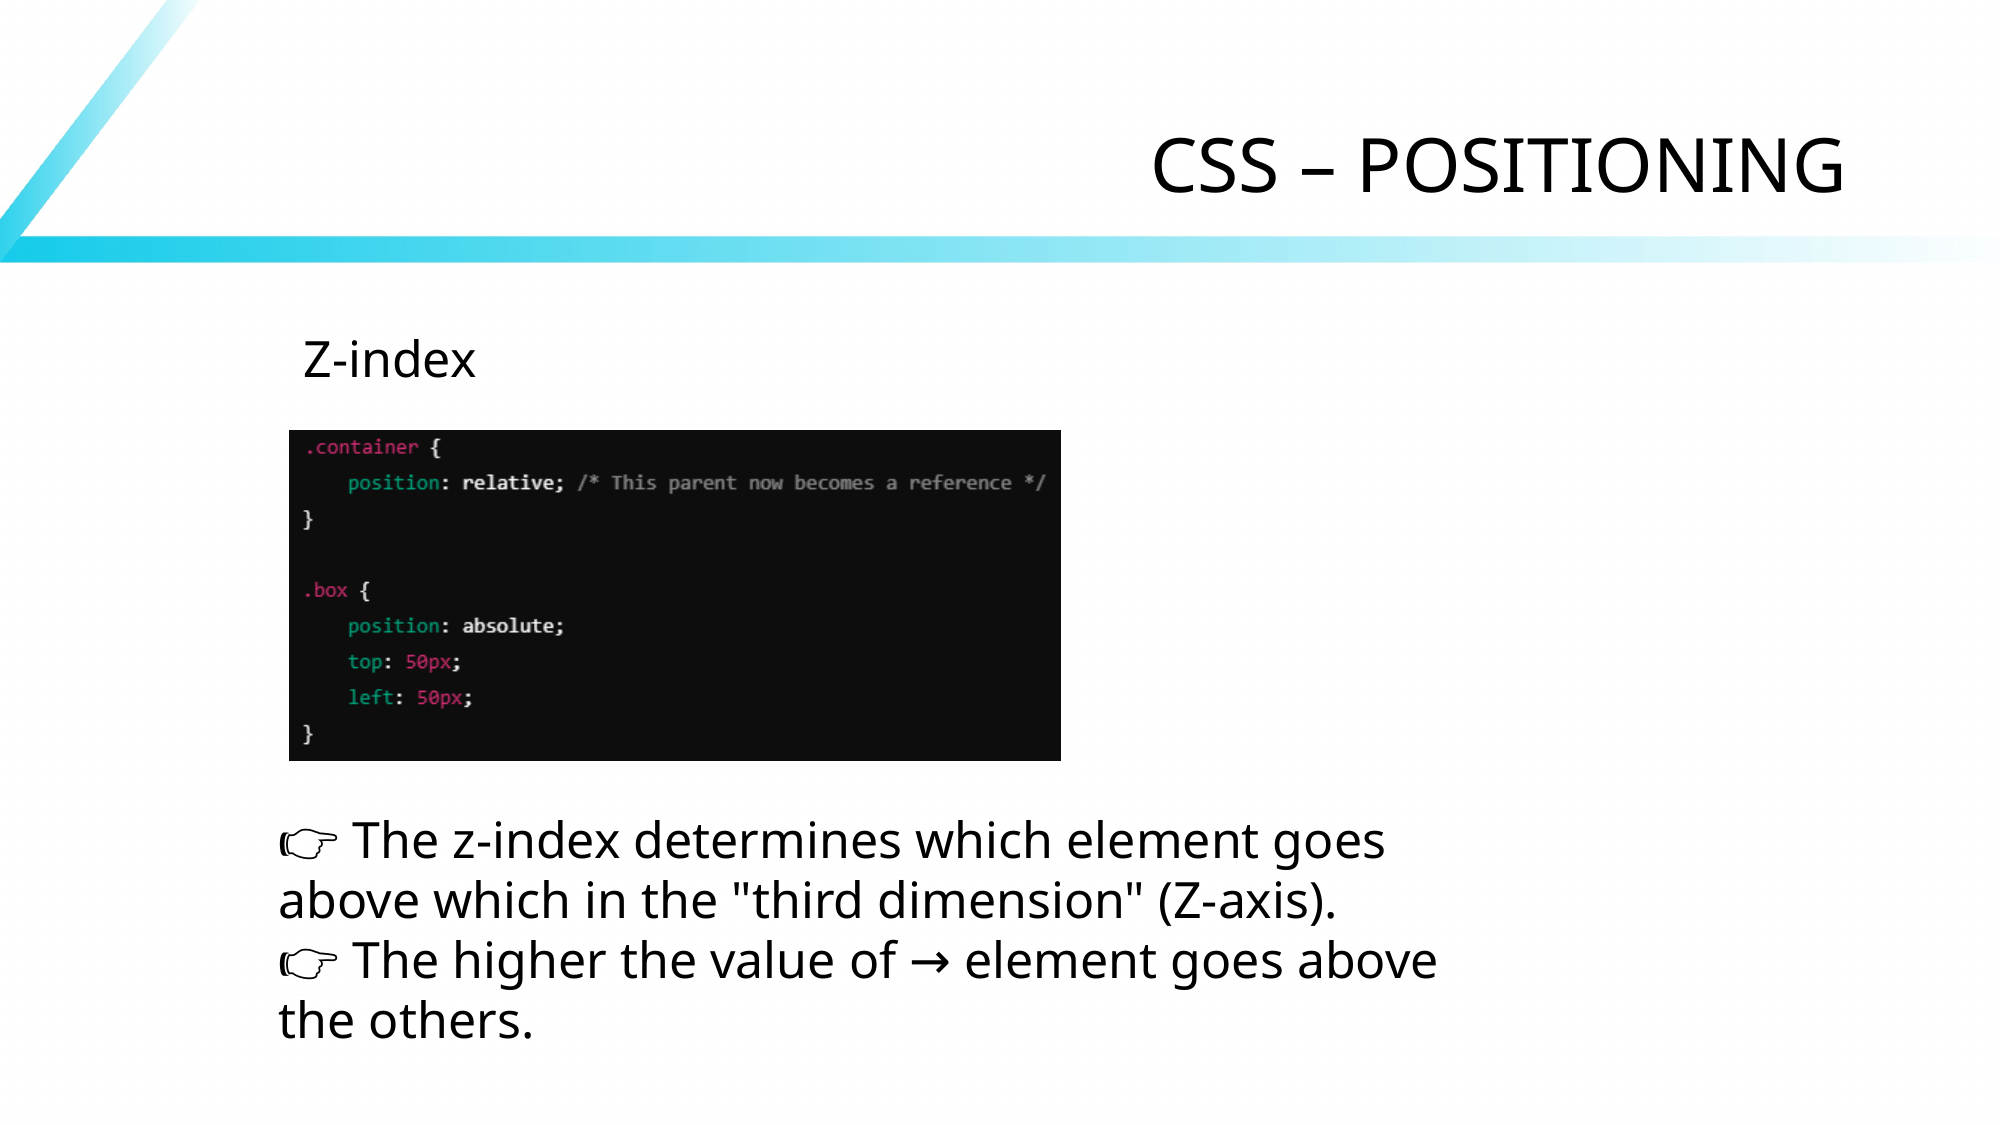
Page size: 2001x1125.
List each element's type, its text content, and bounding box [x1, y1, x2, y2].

title CSS – POSITIONING [137, 59, 1863, 278]
text_box 👉 The z-index determines which element goes above which in the "third dimension" (Z-axis). 👉 The higher the value of → element goes above the others. [263, 800, 1477, 1056]
text_box Z-index [288, 320, 492, 395]
picture [0, 0, 2000, 1125]
